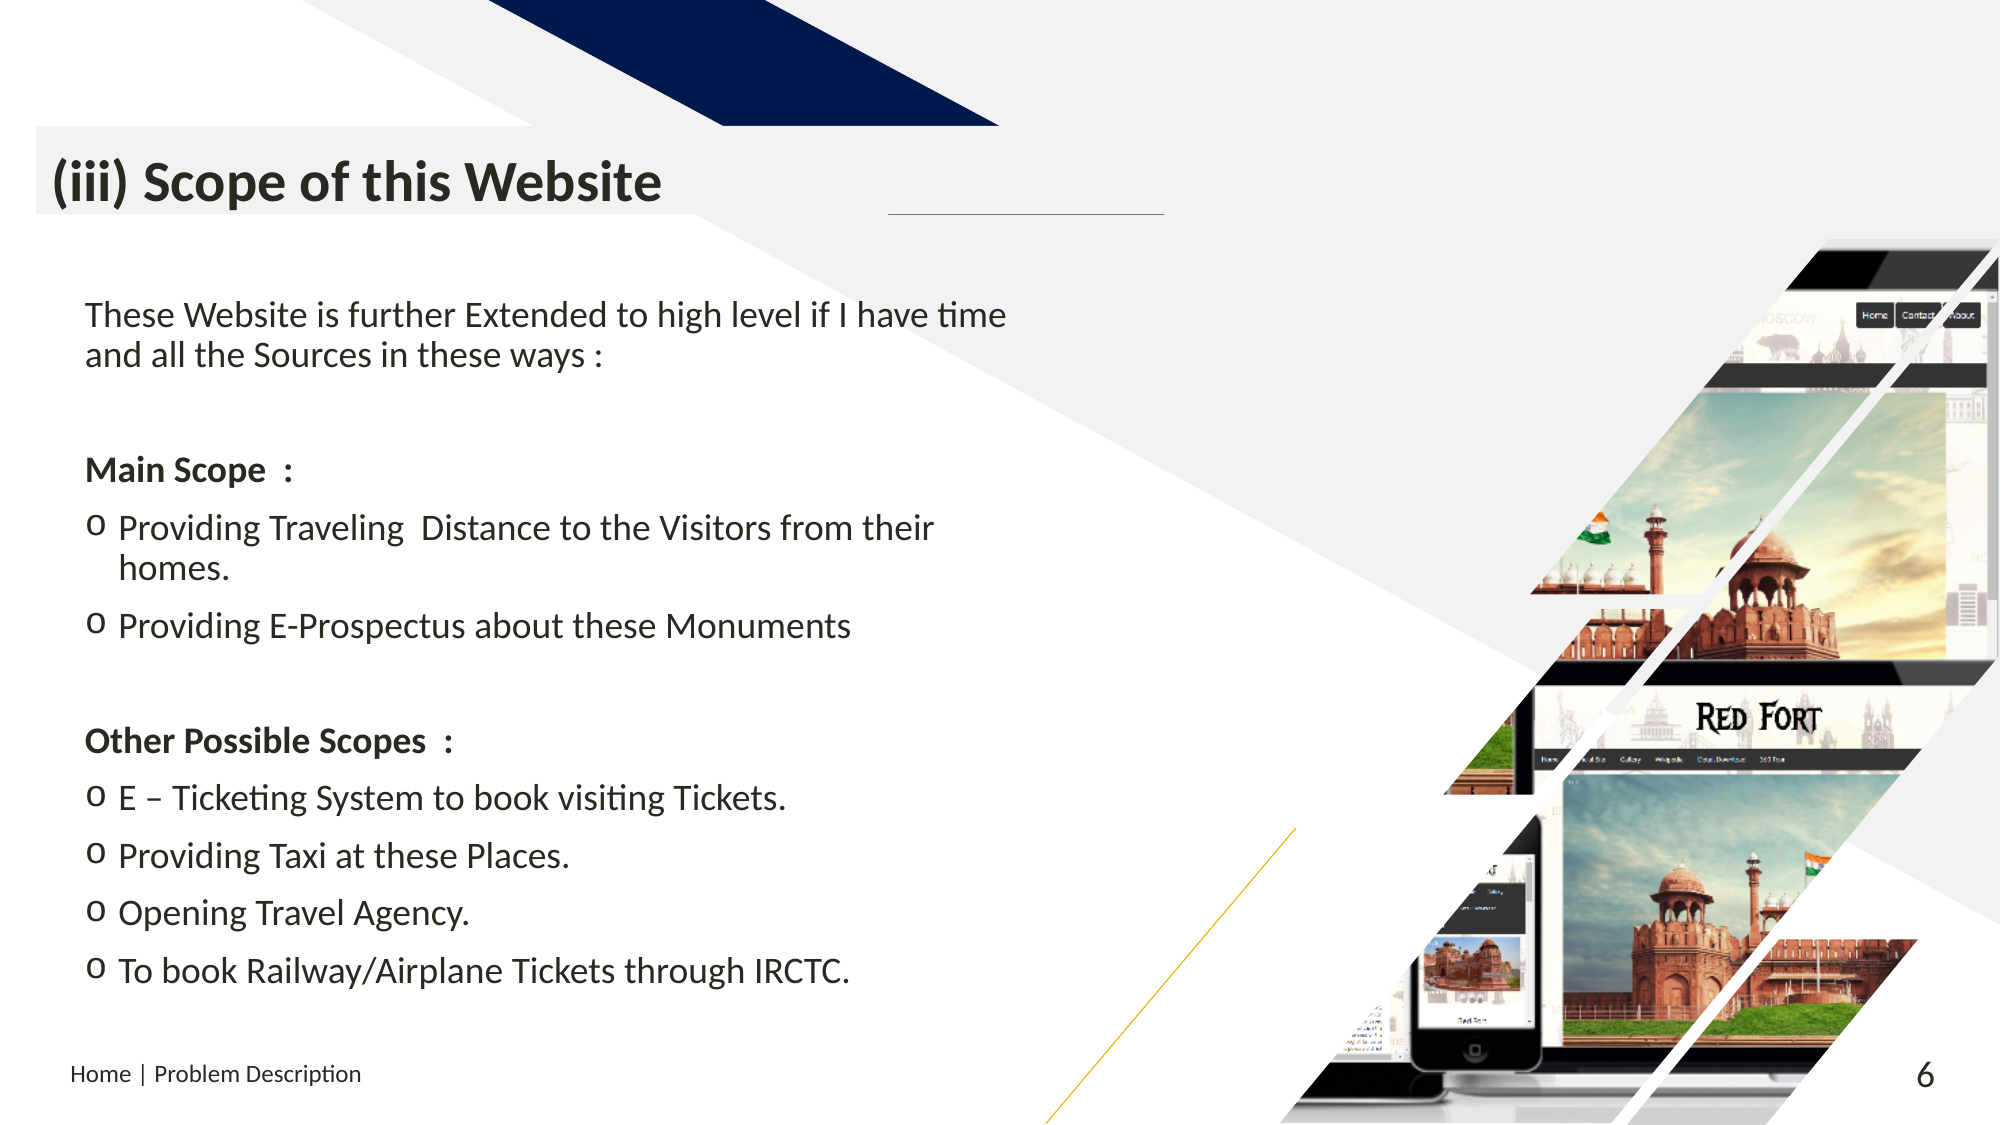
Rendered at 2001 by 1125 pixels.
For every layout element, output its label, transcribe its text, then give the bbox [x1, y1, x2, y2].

list These Website is further Extended to high level if I have time and all the Sources in these ways : Main Scope : Providing Traveling Distance to the Visitors from their homes. Providing E-Prospectus about these Monuments Other Possible Scopes : E – Ticketing System to book visiting Tickets. Providing Taxi at these Places. Opening Travel Agency. To book Railway/Airplane Tickets through IRCTC. [70, 287, 1068, 1000]
footer Home | Problem Description [55, 1042, 731, 1103]
picture [1279, 239, 2000, 1125]
title (iii) Scope of this Website [35, 125, 1424, 215]
